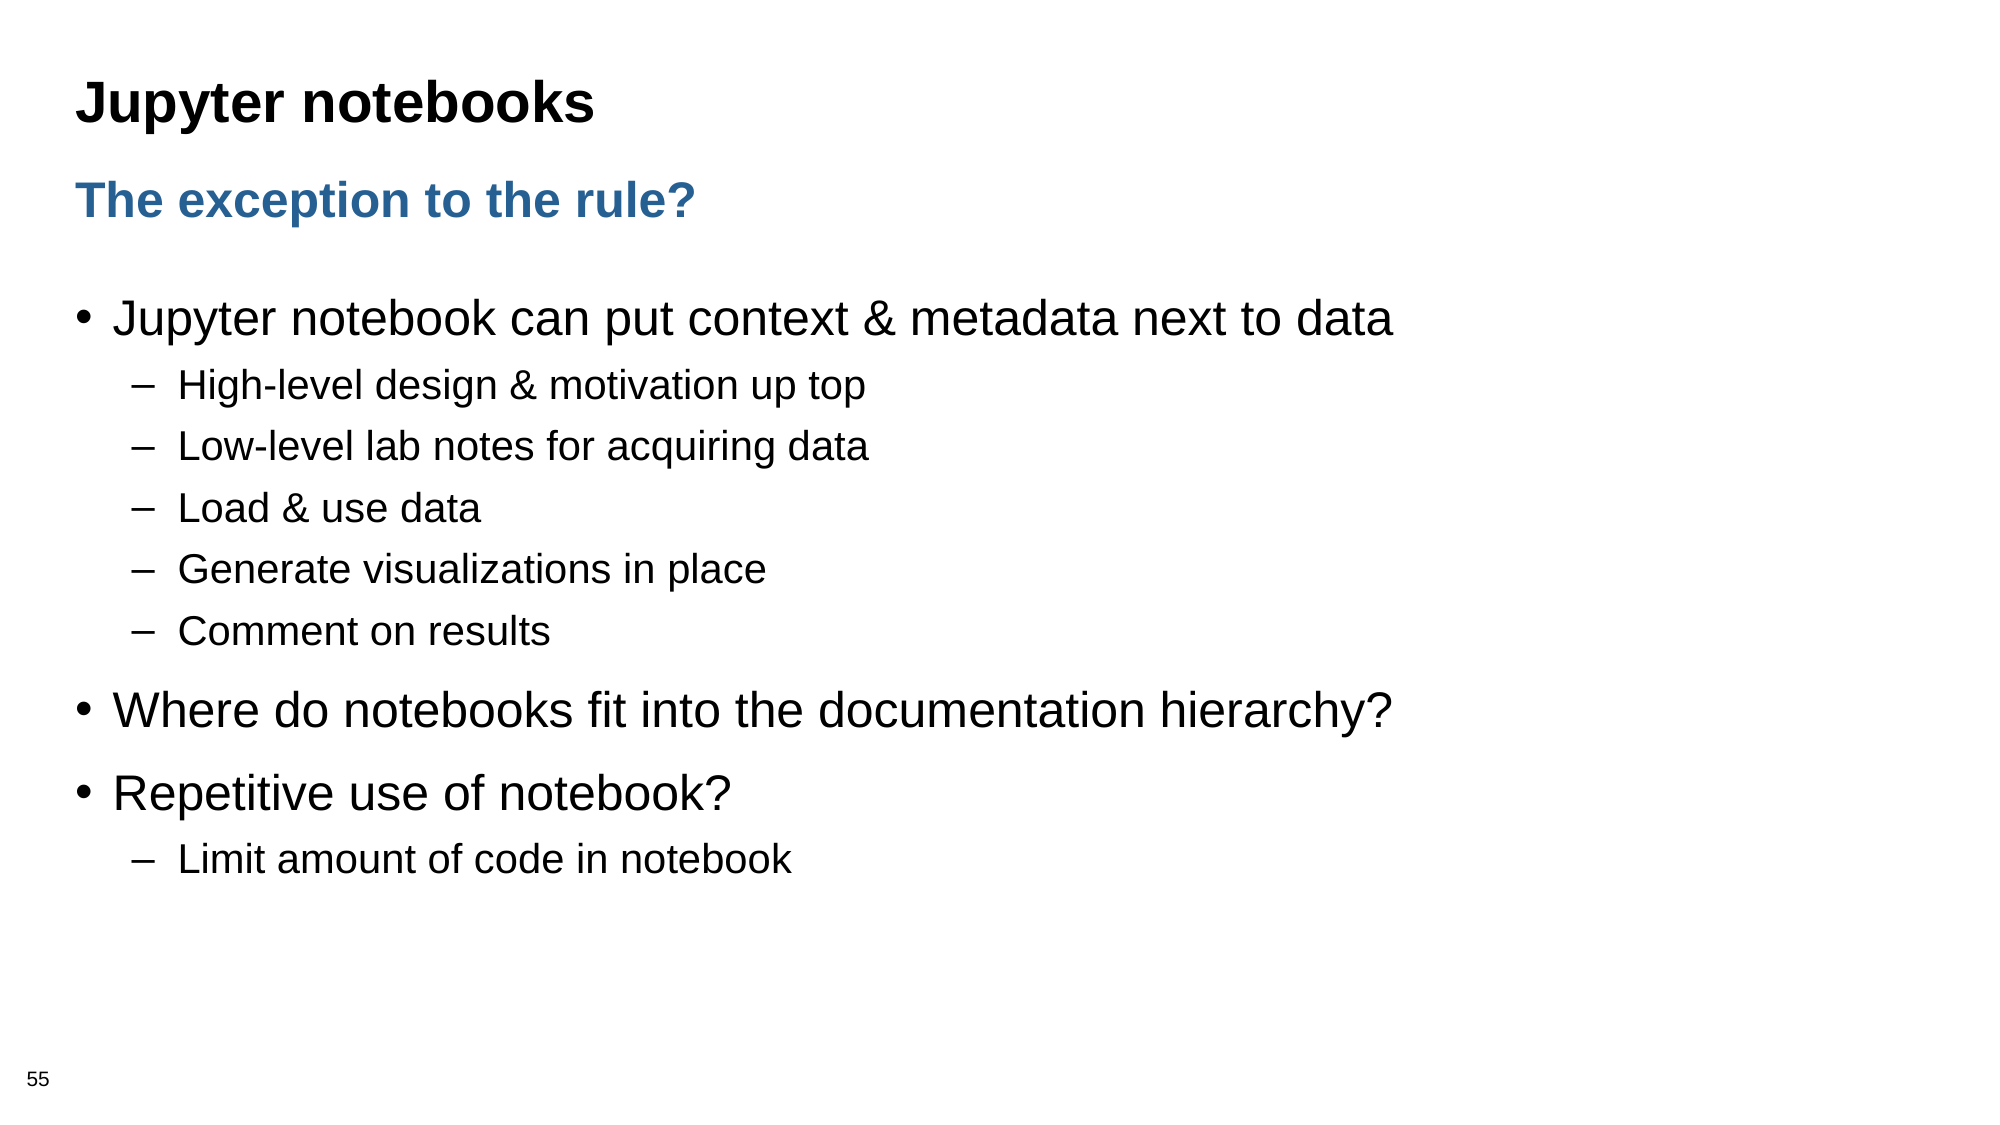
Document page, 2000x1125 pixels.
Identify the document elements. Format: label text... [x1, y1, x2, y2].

list The exception to the rule? [59, 166, 1891, 250]
list Jupyter notebook can put context & metadata next to data High-level design & motivation up top Low-level lab notes for acquiring data Load & use data Generate visualizations in place Comment on results Where do notebooks fit into the documentation hierarchy? Repetitive use of notebook? Limit amount of code in notebook [59, 284, 1926, 950]
title Jupyter notebooks [59, 67, 1926, 218]
